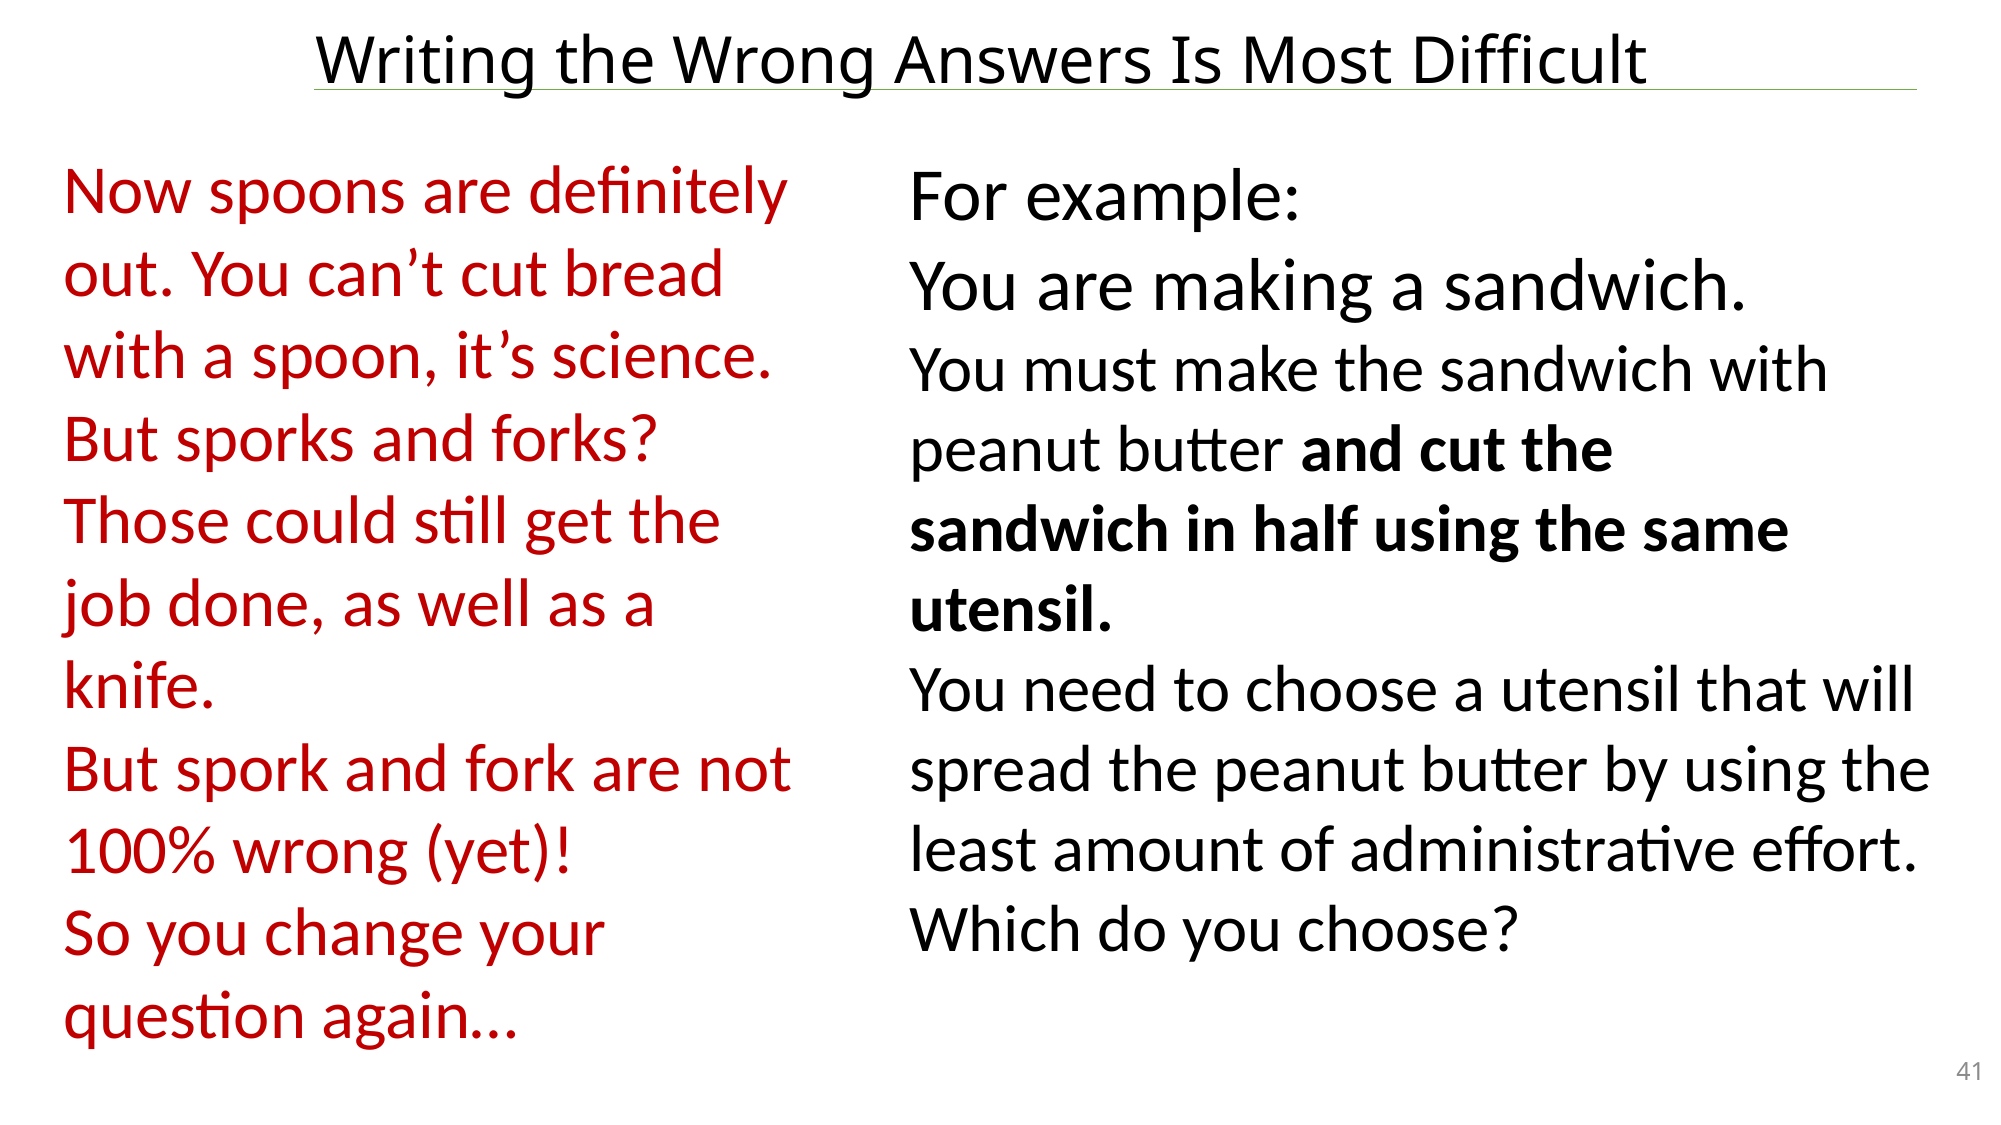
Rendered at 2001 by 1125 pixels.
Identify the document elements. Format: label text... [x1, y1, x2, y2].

slide_number 41 [1533, 1042, 2000, 1103]
text_box Now spoons are definitely out. You can’t cut bread with a spoon, it’s science. But sporks and forks? Those could still get the job done, as well as a knife. But spork and fork are not 100% wrong (yet)! So you change your question again… [48, 137, 825, 867]
title Writing the Wrong Answers Is Most Difficult [300, 0, 1917, 125]
text_box For example: You are making a sandwich. You must make the sandwich with peanut butter and cut the sandwich in half using the same utensil. You need to choose a utensil that will spread the peanut butter by using the least amount of administrative effort. Which do you choose? [894, 137, 1954, 867]
